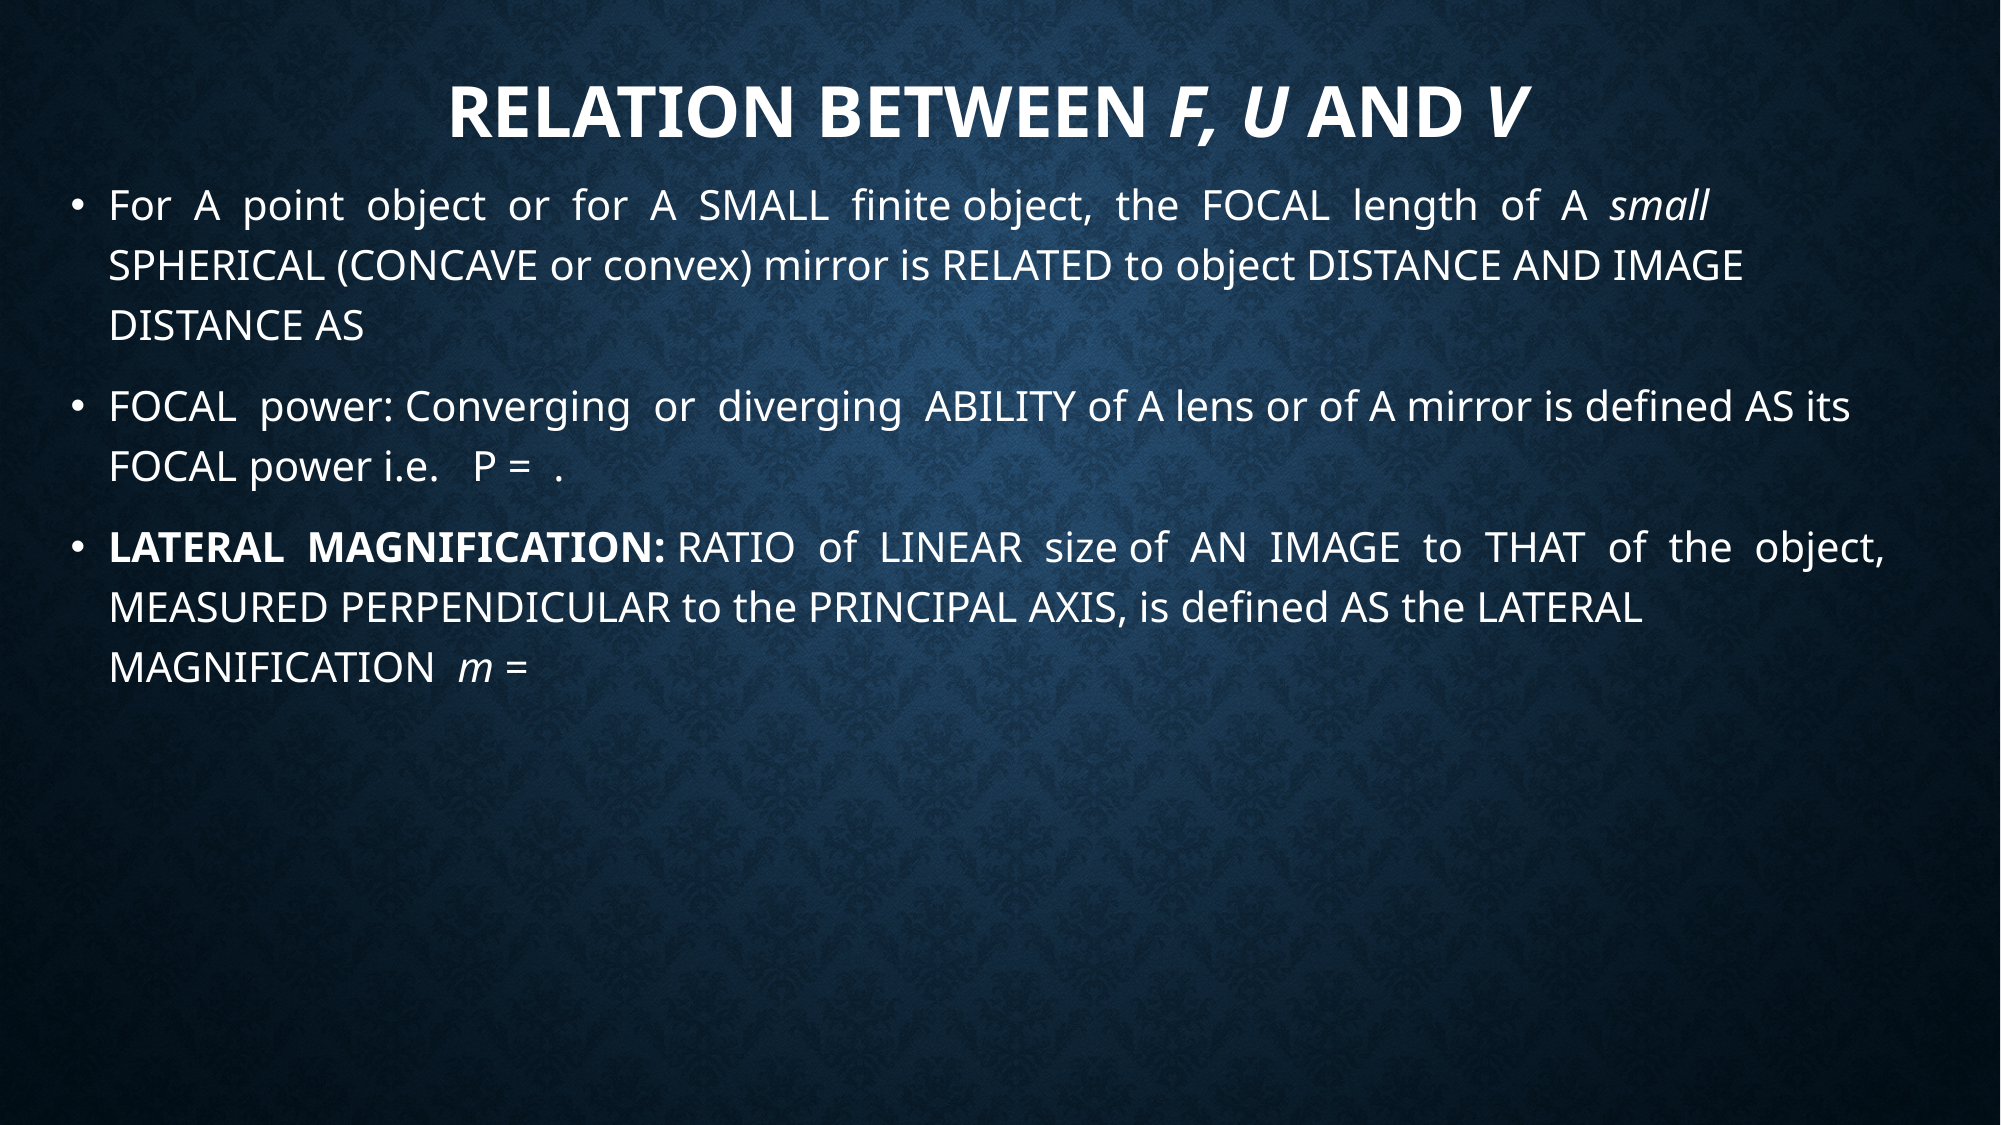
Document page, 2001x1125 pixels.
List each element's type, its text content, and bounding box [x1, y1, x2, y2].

title Relation between f, u and v [137, 67, 1836, 162]
